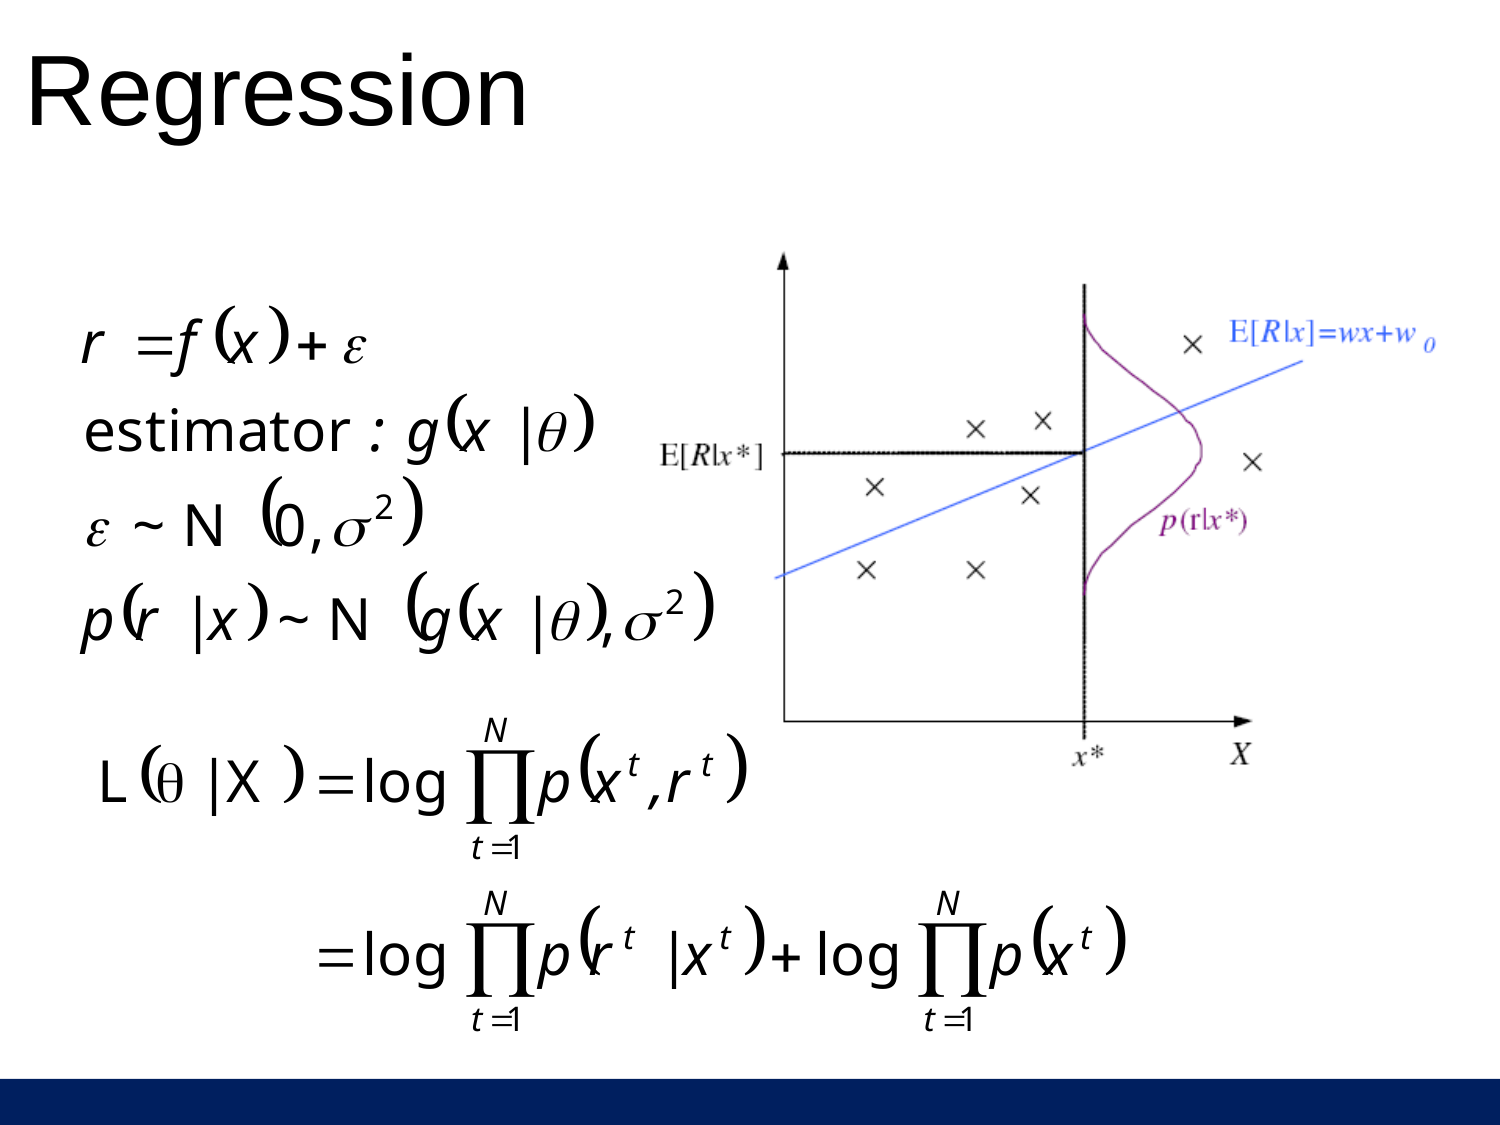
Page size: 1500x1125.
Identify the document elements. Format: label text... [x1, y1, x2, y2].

picture [621, 231, 1447, 782]
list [88, 703, 1129, 1045]
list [76, 305, 715, 666]
title Regression [24, 24, 1326, 147]
